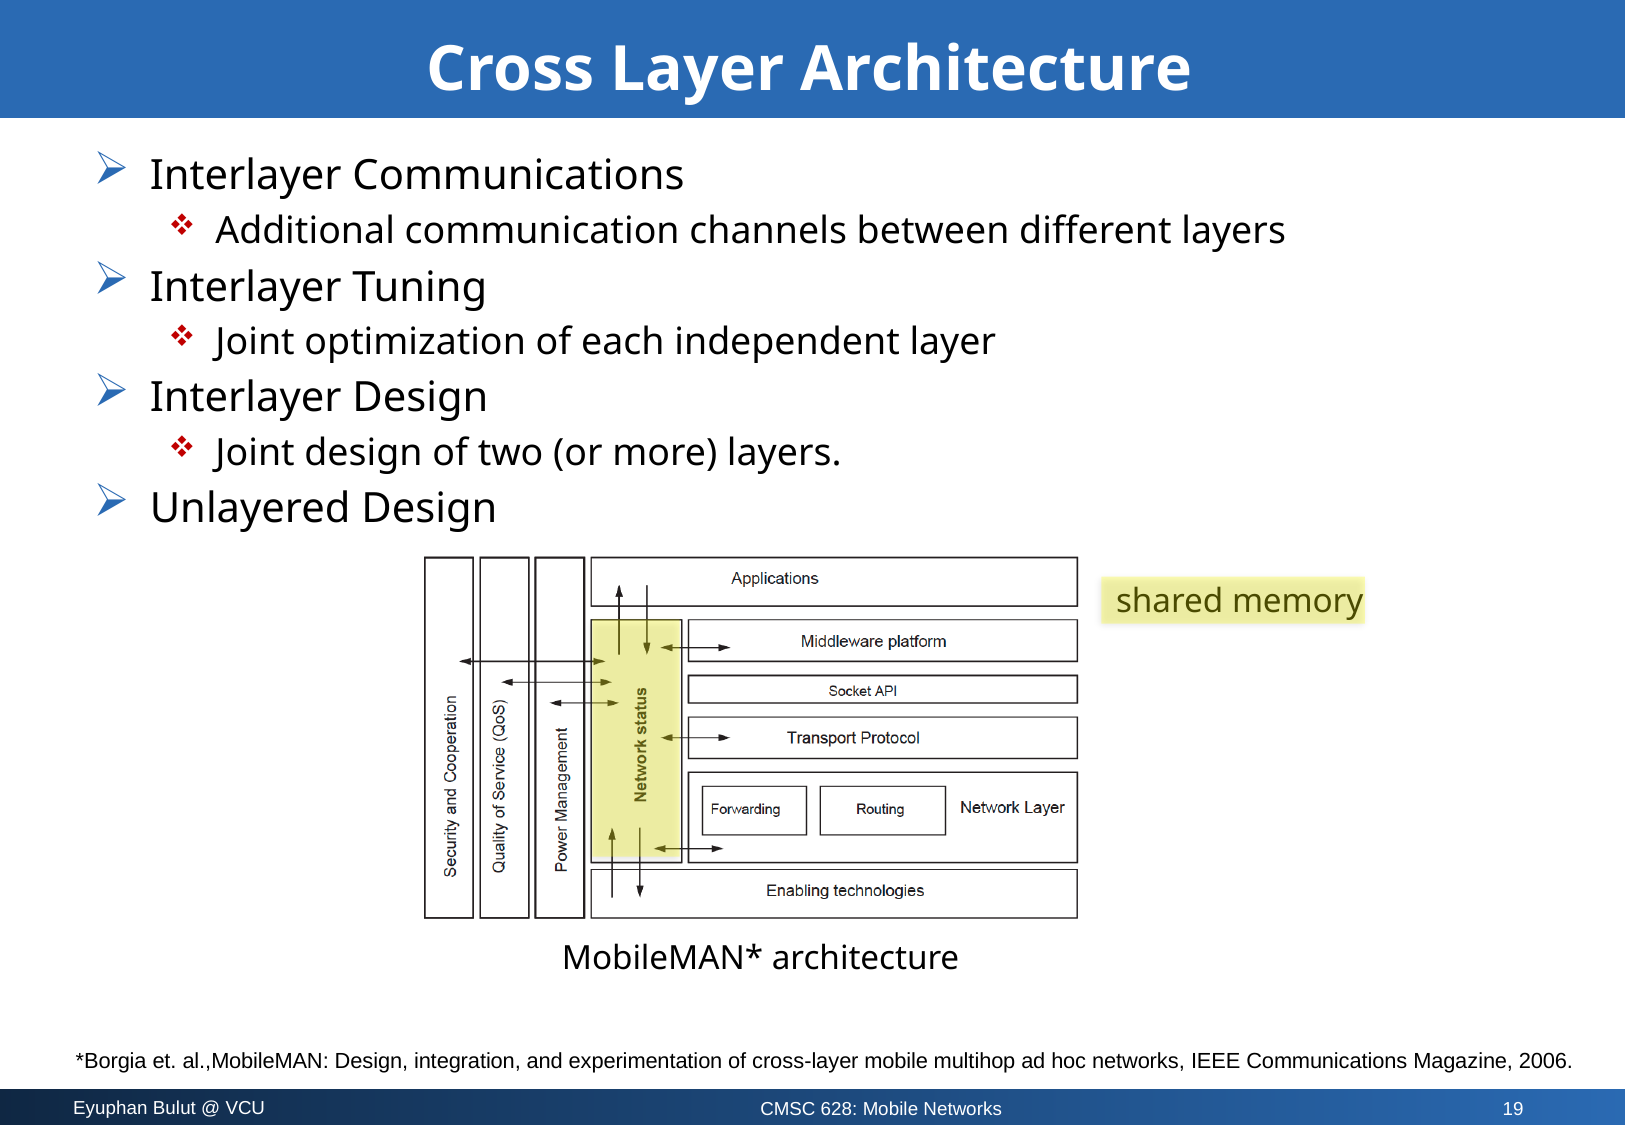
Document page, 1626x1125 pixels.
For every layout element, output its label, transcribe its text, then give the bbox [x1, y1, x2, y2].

text_box *Borgia et. al.,MobileMAN: Design, integration, and experimentation of cross-layer mobile multihop ad hoc networks, IEEE Communications Magazine, 2006. [60, 1039, 1617, 1081]
text_box MobileMAN* architecture [547, 941, 1017, 985]
picture [410, 542, 1102, 933]
text_box shared memory [1107, 572, 1571, 627]
list Interlayer Communications Additional communication channels between different layers Interlayer Tuning Joint optimization of each independent layer Interlayer Design Joint design of two (or more) layers. Unlayered Design [93, 148, 1529, 540]
title Cross Layer Architecture [91, 23, 1528, 95]
text_box [1107, 576, 1366, 624]
slide_number 19 [1388, 1087, 1524, 1125]
